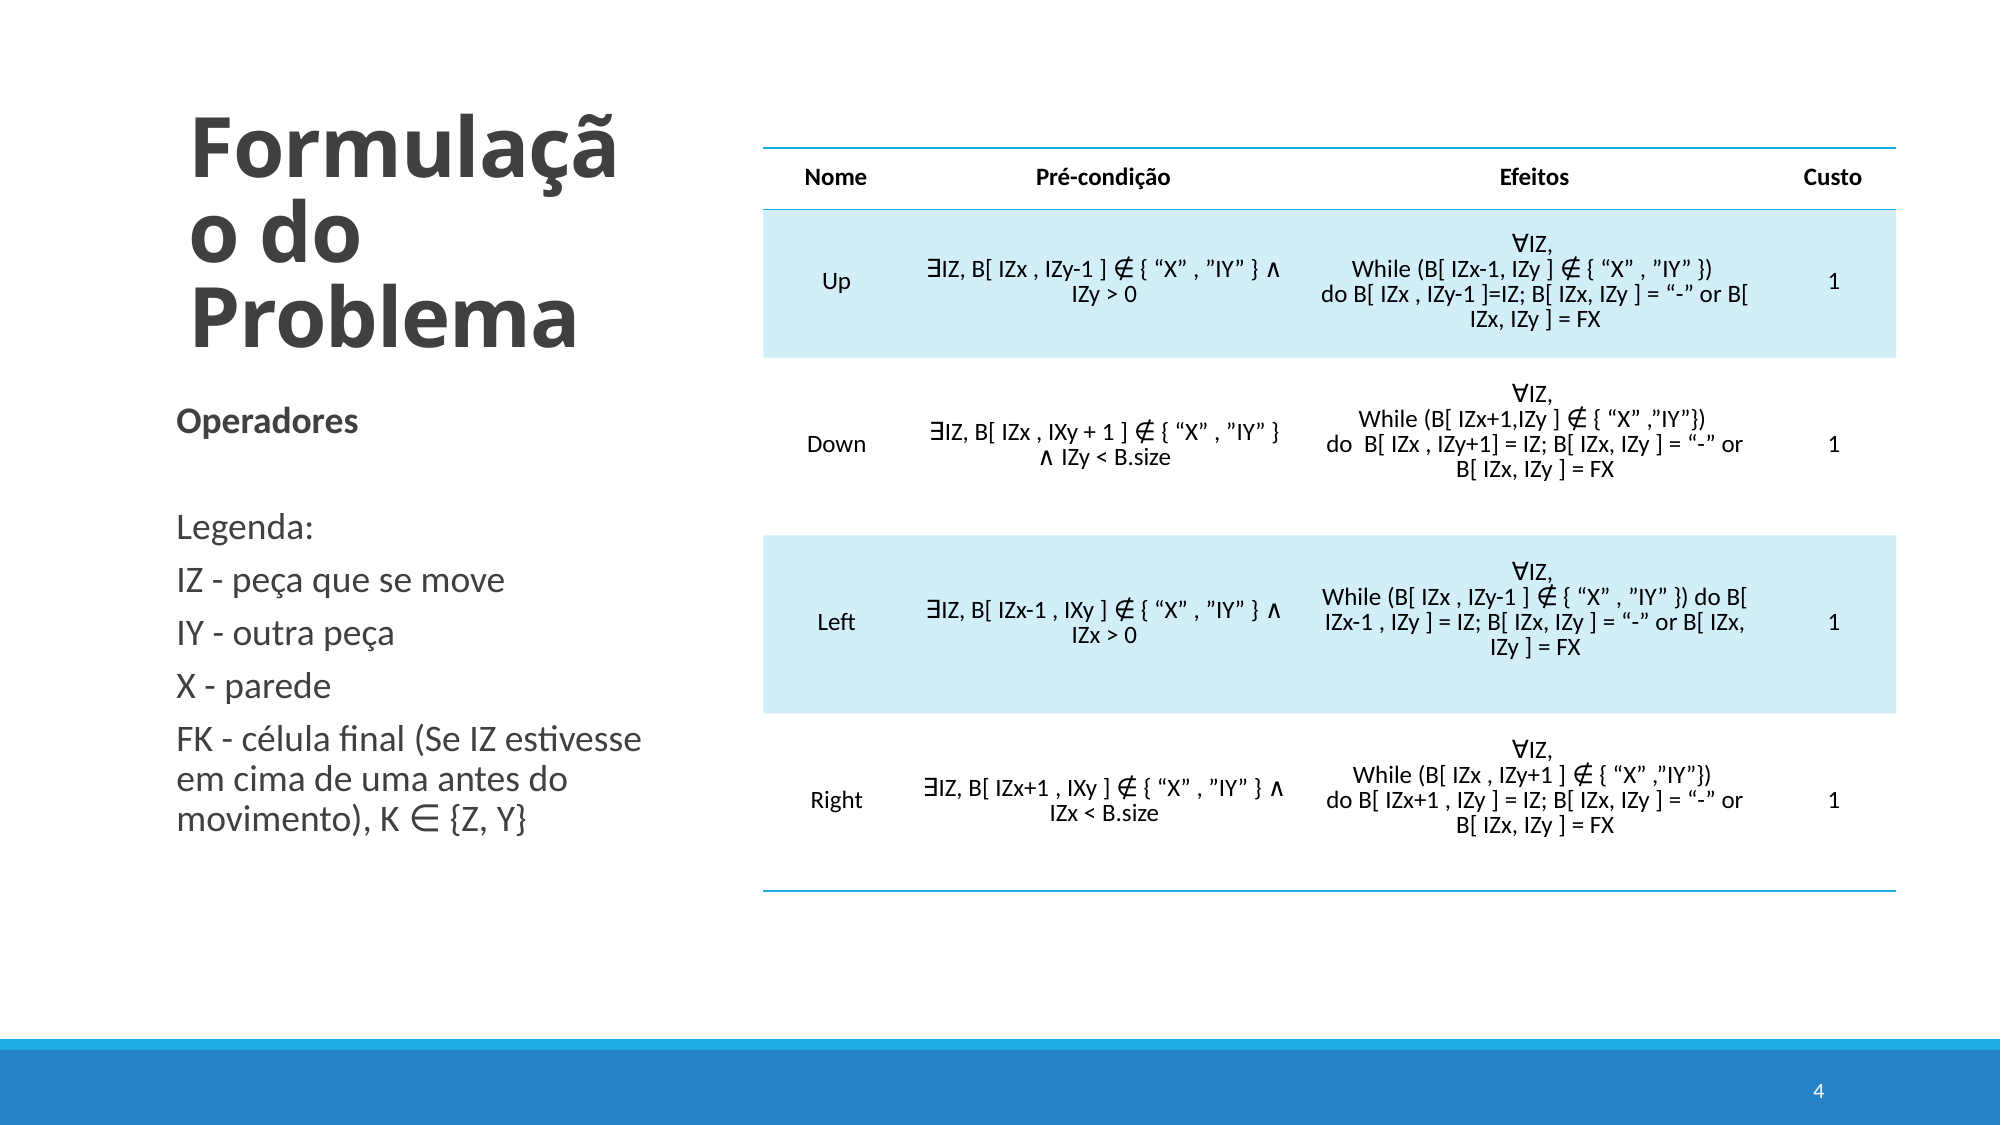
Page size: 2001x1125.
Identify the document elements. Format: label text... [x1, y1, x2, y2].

table_header Pré-condição [899, 149, 1299, 209]
table_cell Left [763, 535, 899, 713]
table_cell 1 [1761, 210, 1896, 358]
text_box [0, 0, 2000, 1038]
table_cell Down [763, 358, 899, 535]
table_cell ∀IZ, While (B[ IZx , IZy-1 ] ∉ { “X” , ”IY” }) do B[ IZx-1 , IZy ] = IZ; B[ IZx, IZy ] = “-” or B[ IZx, IZy ] = FX [1299, 535, 1761, 713]
table_cell Up [763, 210, 899, 358]
table_cell 1 [1761, 713, 1896, 890]
text_box [0, 1038, 2000, 1049]
title Formulação do Problema [173, 25, 660, 372]
table_header Efeitos [1299, 149, 1761, 209]
table_cell ∃IZ, B[ IZx-1 , IXy ] ∉ { “X” , ”IY” } ∧ IZx > 0 [899, 535, 1299, 713]
table_cell 1 [1761, 358, 1896, 535]
table_cell 1 [1761, 535, 1896, 713]
slide_number 4 [1624, 1059, 1840, 1120]
table_header Nome [763, 149, 899, 209]
table_cell Right [763, 713, 899, 890]
table_cell ∃IZ, B[ IZx , IXy + 1 ] ∉ { “X” , ”IY” } ∧ IZy < B.size [899, 358, 1299, 535]
table_cell ∃IZ, B[ IZx , IZy-1 ] ∉ { “X” , ”IY” } ∧ IZy > 0 [899, 210, 1299, 358]
table_header Custo [1761, 149, 1896, 209]
text_box [0, 1049, 2000, 1125]
table_cell ∀IZ, While (B[ IZx-1, IZy ] ∉ { “X” , ”IY” }) do B[ IZx , IZy-1 ]=IZ; B[ IZx, IZy ] = “-” or B[ IZx, IZy ] = FX [1299, 210, 1761, 358]
table_cell ∃IZ, B[ IZx+1 , IXy ] ∉ { “X” , ”IY” } ∧ IZx < B.size [899, 713, 1299, 890]
table_cell ∀IZ, While (B[ IZx , IZy+1 ] ∉ { “X” ,”IY”}) do B[ IZx+1 , IZy ] = IZ; B[ IZx, IZy ] = “-” or B[ IZx, IZy ] = FX [1299, 713, 1761, 890]
table_cell ∀IZ, While (B[ IZx+1,IZy ] ∉ { “X” ,”IY”}) do B[ IZx , IZy+1] = IZ; B[ IZx, IZy ] = “-” or B[ IZx, IZy ] = FX [1299, 358, 1761, 535]
